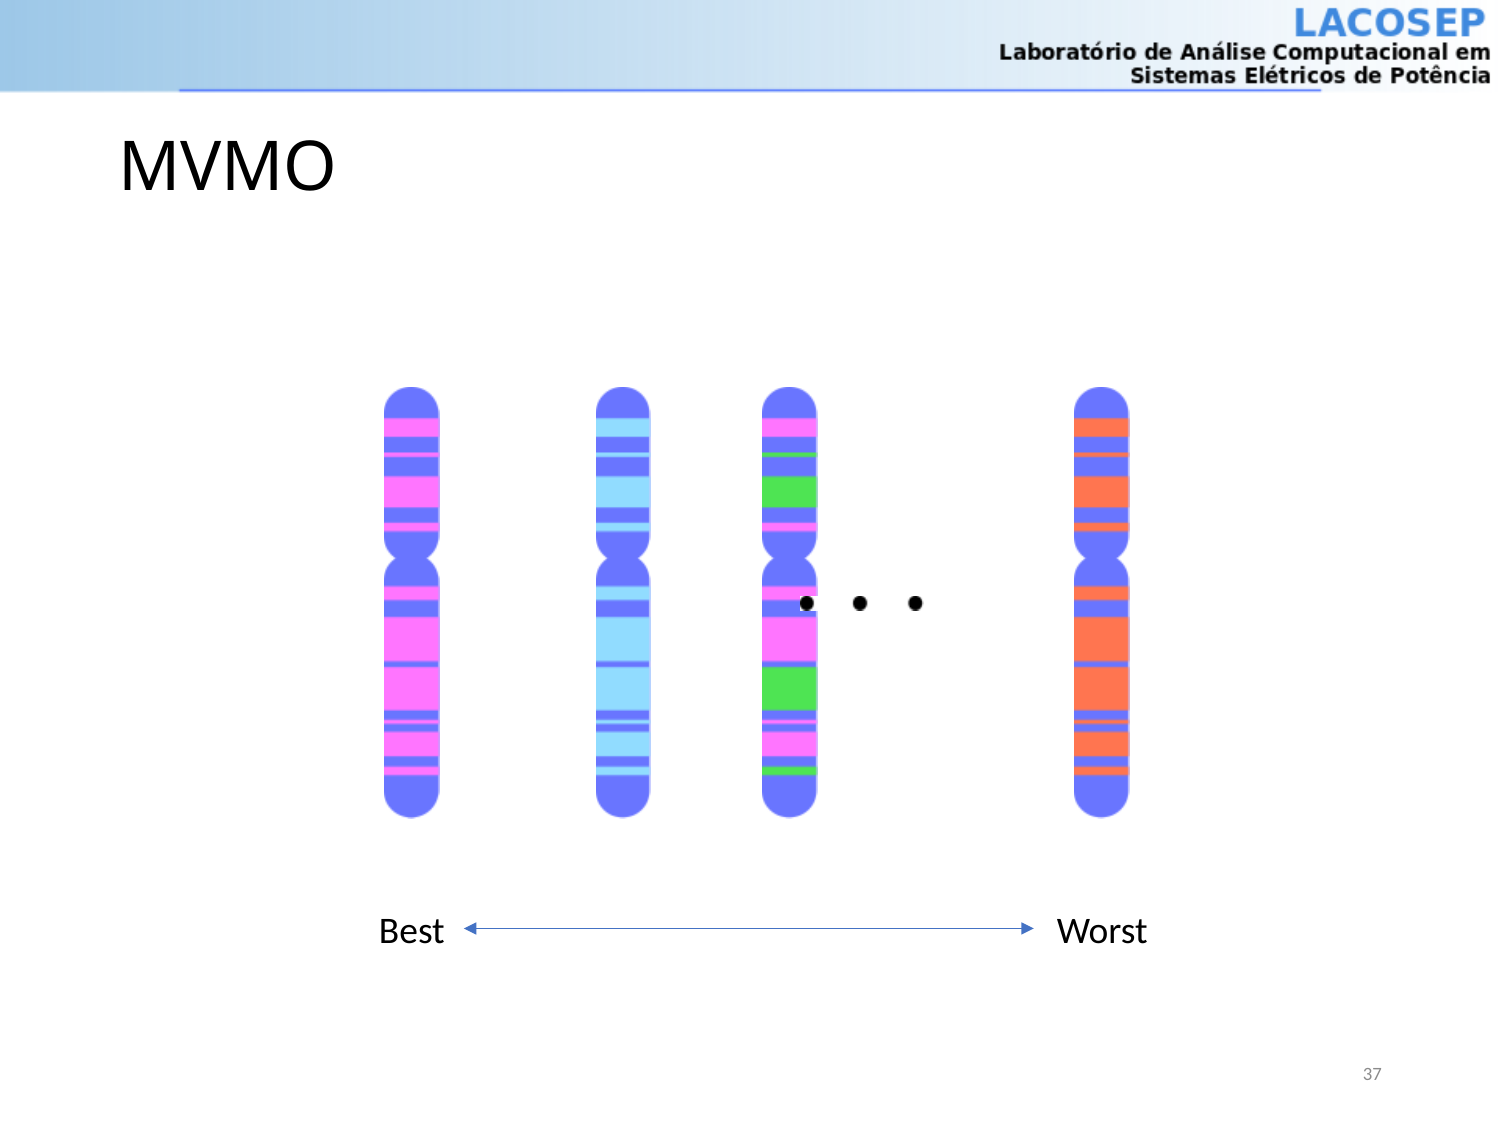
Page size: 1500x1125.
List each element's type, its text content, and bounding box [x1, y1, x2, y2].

picture [0, 0, 1500, 1125]
slide_number 37 [1059, 1042, 1397, 1103]
title MVMO [103, 59, 1397, 278]
text_box Worst [1033, 898, 1171, 959]
text_box Best [360, 898, 464, 959]
